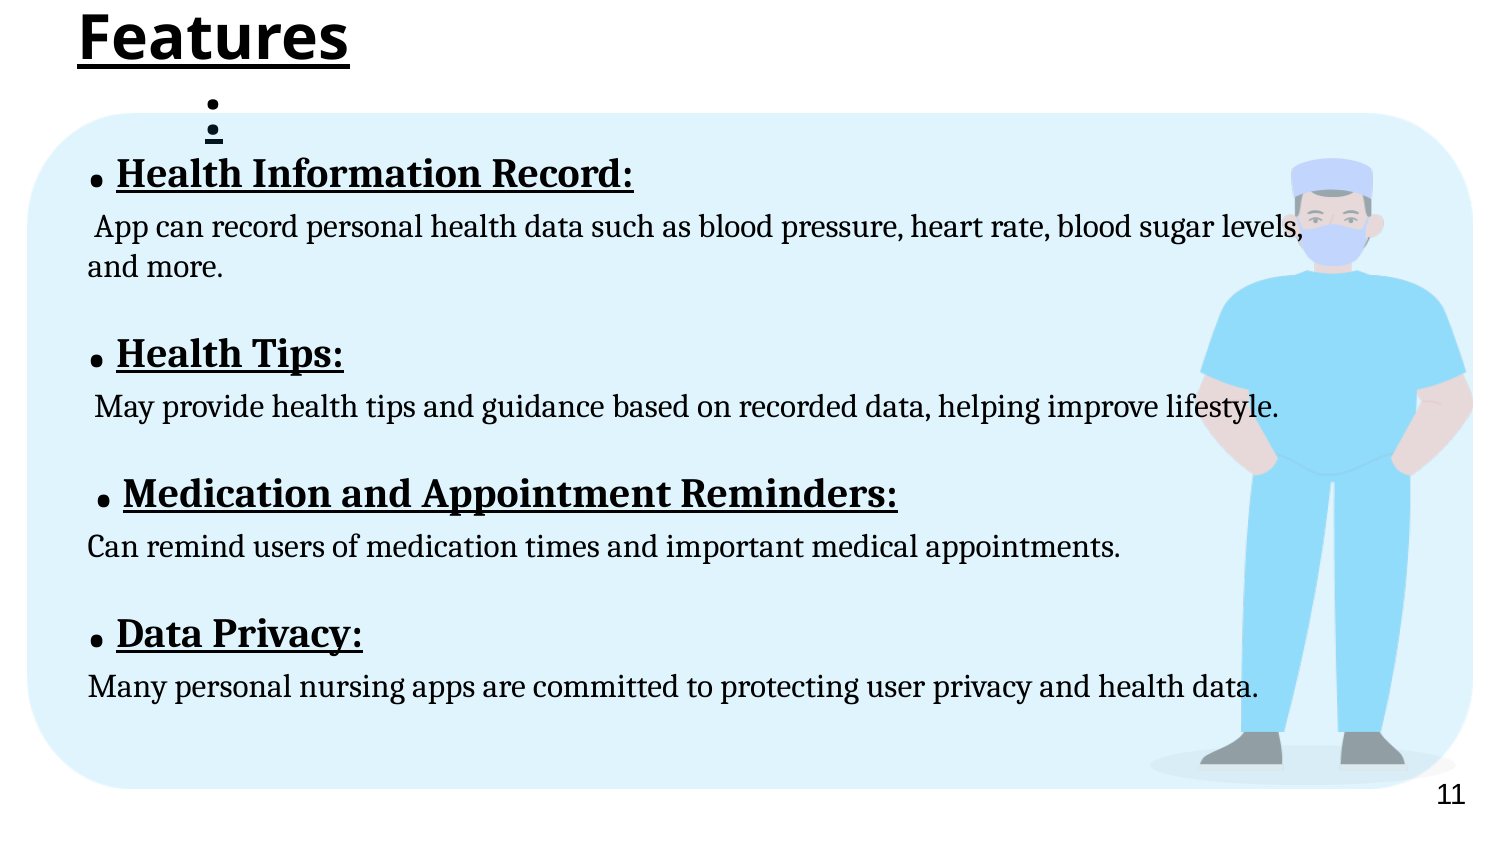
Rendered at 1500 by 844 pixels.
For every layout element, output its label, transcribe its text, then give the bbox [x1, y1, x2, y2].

picture [27, 113, 1473, 790]
text_box 11 [1421, 768, 1484, 819]
title Features: [61, 41, 366, 103]
text_box . Health Information Record: App can record personal health data such as blood pressure, heart rate, blood sugar levels, and more. . Health Tips: May provide health tips and guidance based on recorded data, helping improve lifestyle. . Medication and Appointment Reminders: Can remind users of medication times and important medical appointments. . Data Privacy: Many personal nursing apps are committed to protecting user privacy and health data. [72, 96, 1327, 111]
